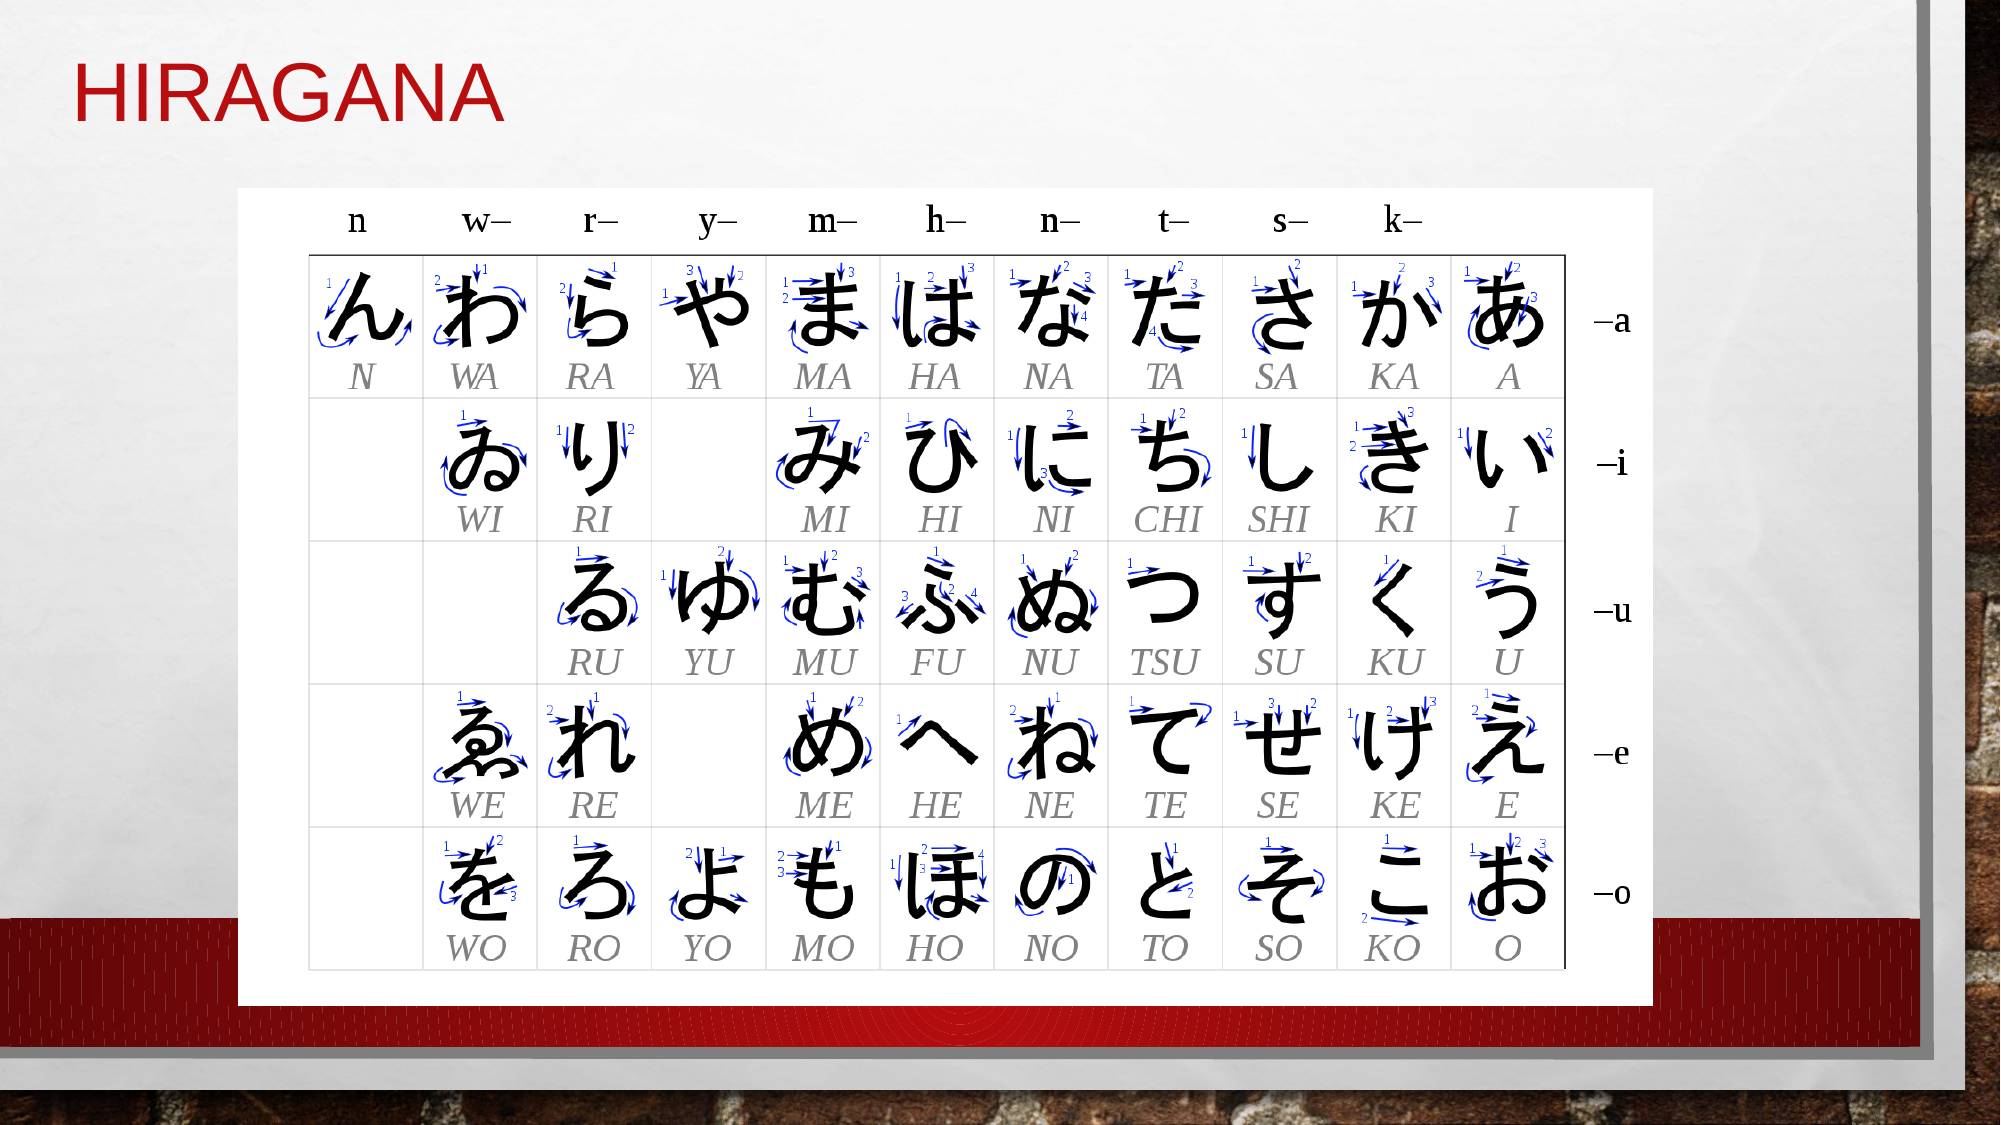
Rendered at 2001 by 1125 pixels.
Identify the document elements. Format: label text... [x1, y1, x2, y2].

title HIRAGANA [55, 0, 1762, 189]
picture [0, 0, 238, 918]
picture [1653, 0, 1919, 918]
picture [0, 0, 2001, 1125]
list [238, 188, 1653, 1006]
